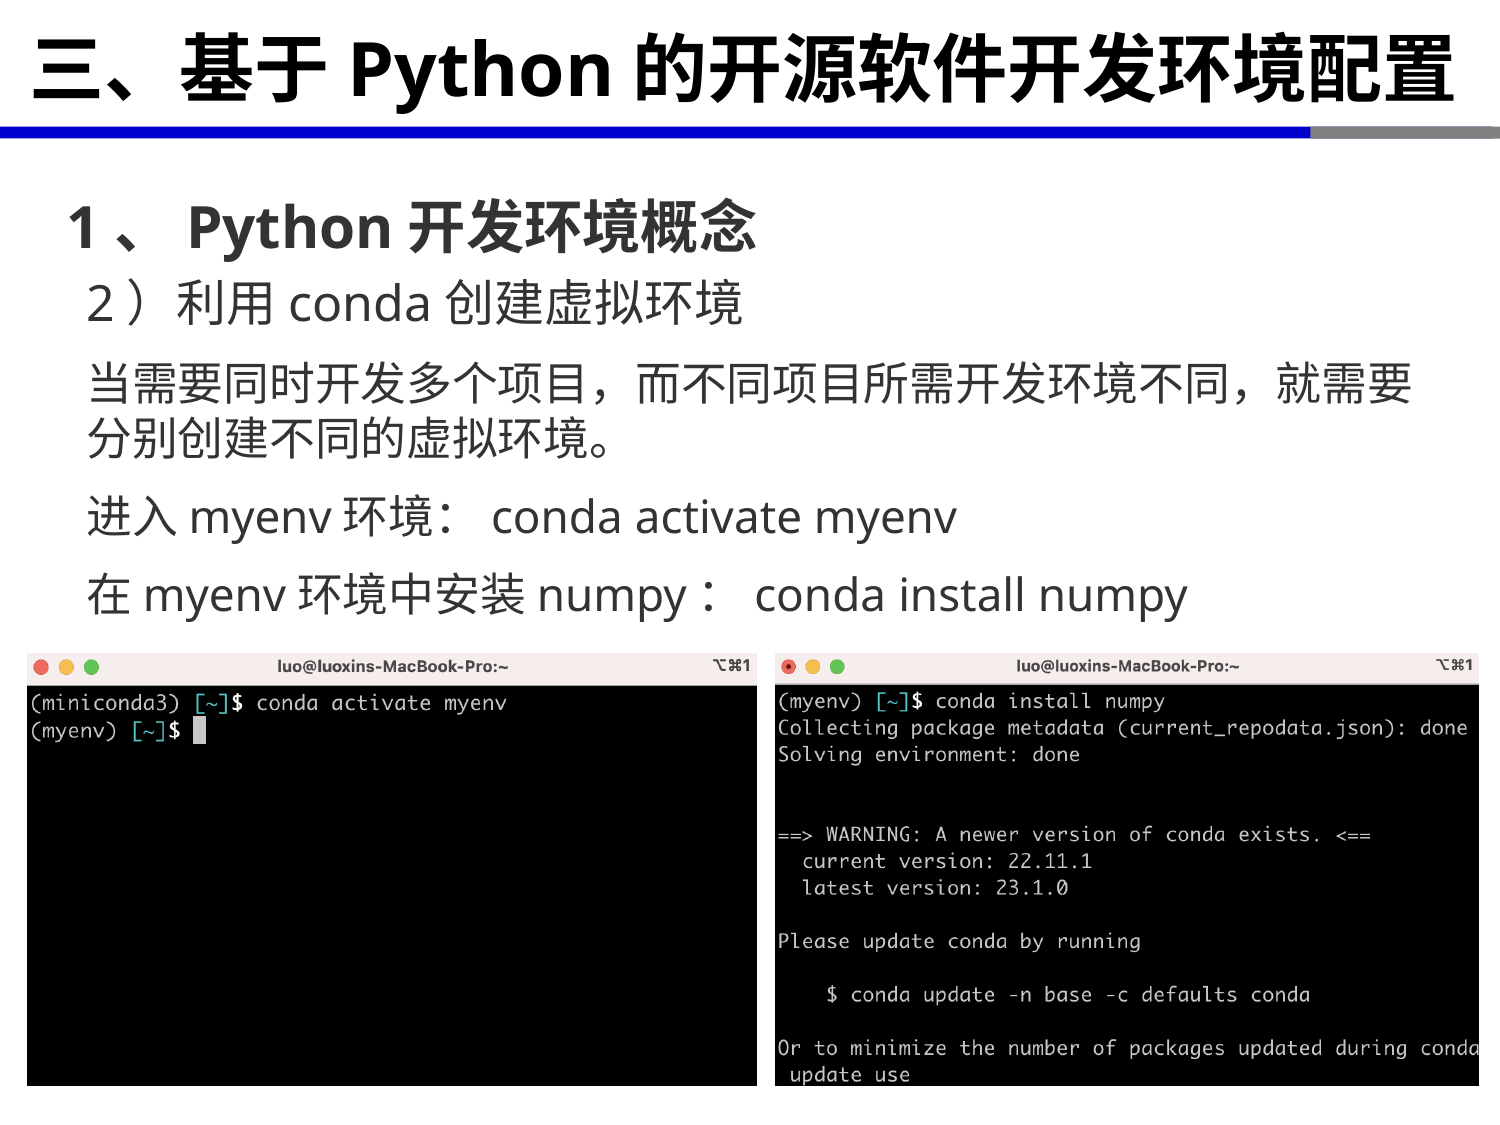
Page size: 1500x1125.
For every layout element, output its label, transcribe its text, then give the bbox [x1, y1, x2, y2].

title 三、基于Python的开源软件开发环境配置 [0, 1, 1479, 132]
text_box 1、Python开发环境概念 [52, 147, 1448, 268]
text_box 2）利用conda创建虚拟环境 当需要同时开发多个项目，而不同项目所需开发环境不同，就需要分别创建不同的虚拟环境。 进入myenv环境：conda activate myenv 在myenv环境中安装numpy：conda install numpy [71, 264, 1429, 628]
picture [775, 653, 1479, 1086]
picture [27, 653, 757, 1086]
